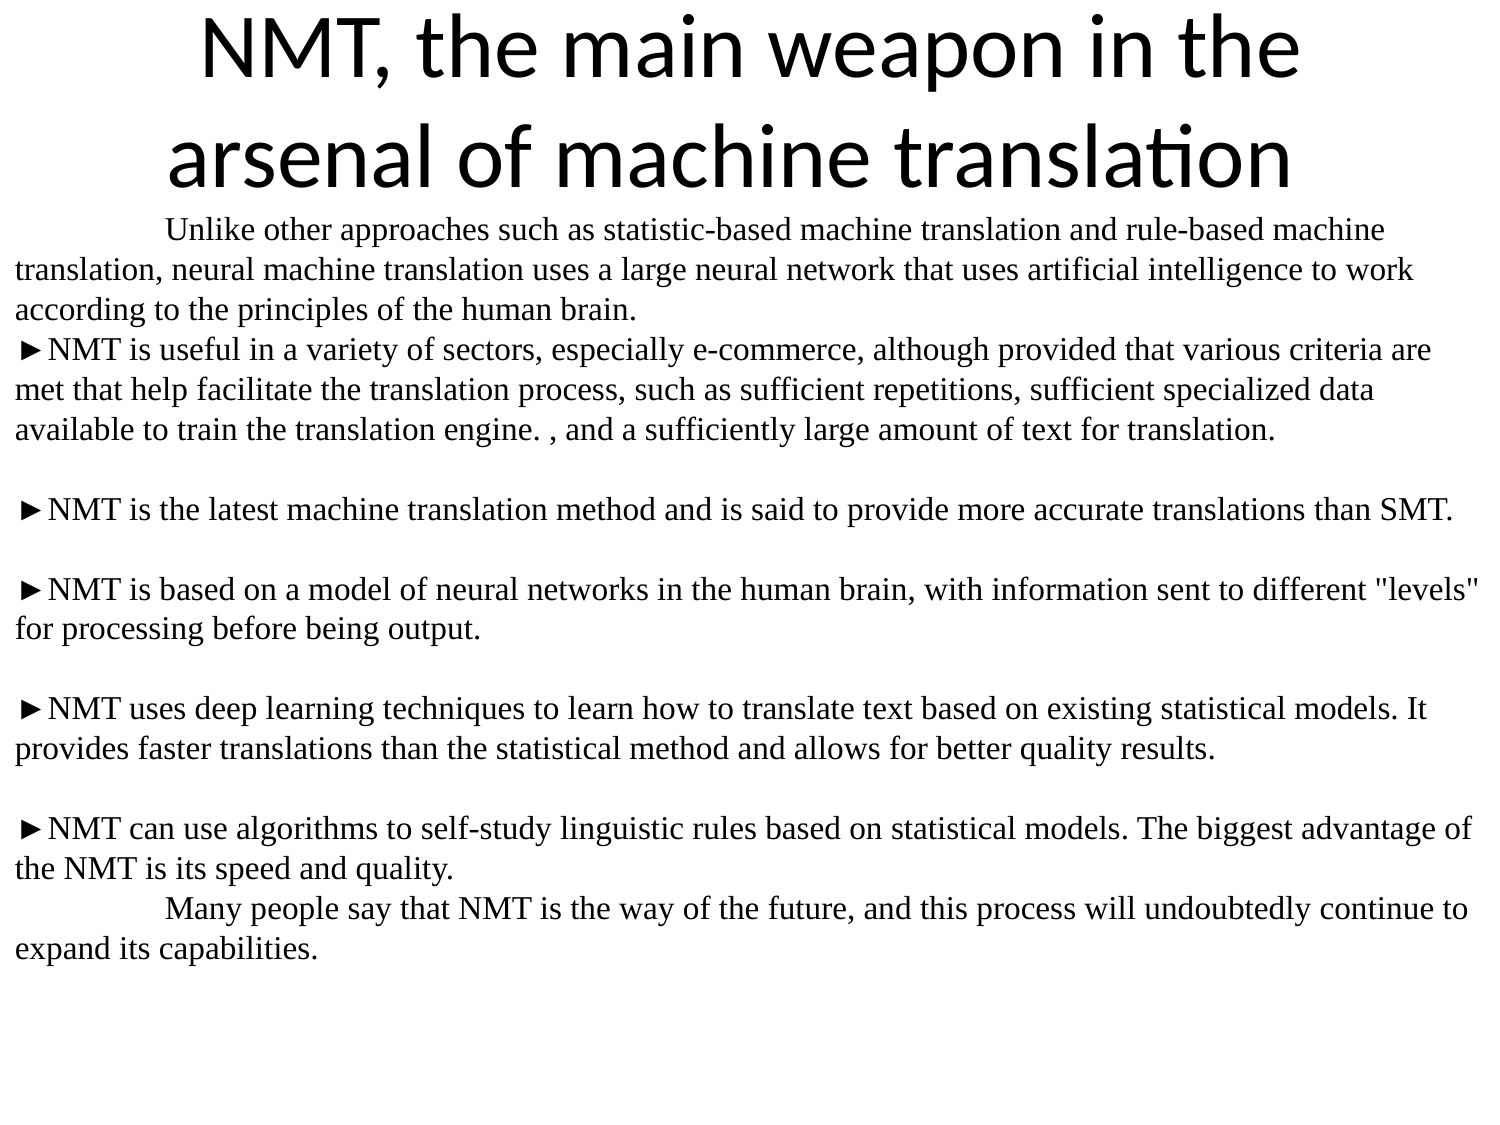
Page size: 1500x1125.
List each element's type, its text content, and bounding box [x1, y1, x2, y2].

title NMT, the main weapon in the arsenal of machine translation [113, 0, 1389, 193]
subtitle Unlike other approaches such as statistic-based machine translation and rule-based machine translation, neural machine translation uses a large neural network that uses artificial intelligence to work according to the principles of the human brain. ►NMT is useful in a variety of sectors, especially e-commerce, although provided that various criteria are met that help facilitate the translation process, such as sufficient repetitions, sufficient specialized data available to train the translation engine. , and a sufficiently large amount of text for translation. ►NMT is the latest machine translation method and is said to provide more accurate translations than SMT. ►NMT is based on a model of neural networks in the human brain, with information sent to different "levels" for processing before being output. ►NMT uses deep learning techniques to learn how to translate text based on existing statistical models. It provides faster translations than the statistical method and allows for better quality results. ►NMT can use algorithms to self-study linguistic rules based on statistical models. The biggest advantage of the NMT is its speed and quality. Many people say that NMT is the way of the future, and this process will undoubtedly continue to expand its capabilities. [0, 200, 1500, 1125]
